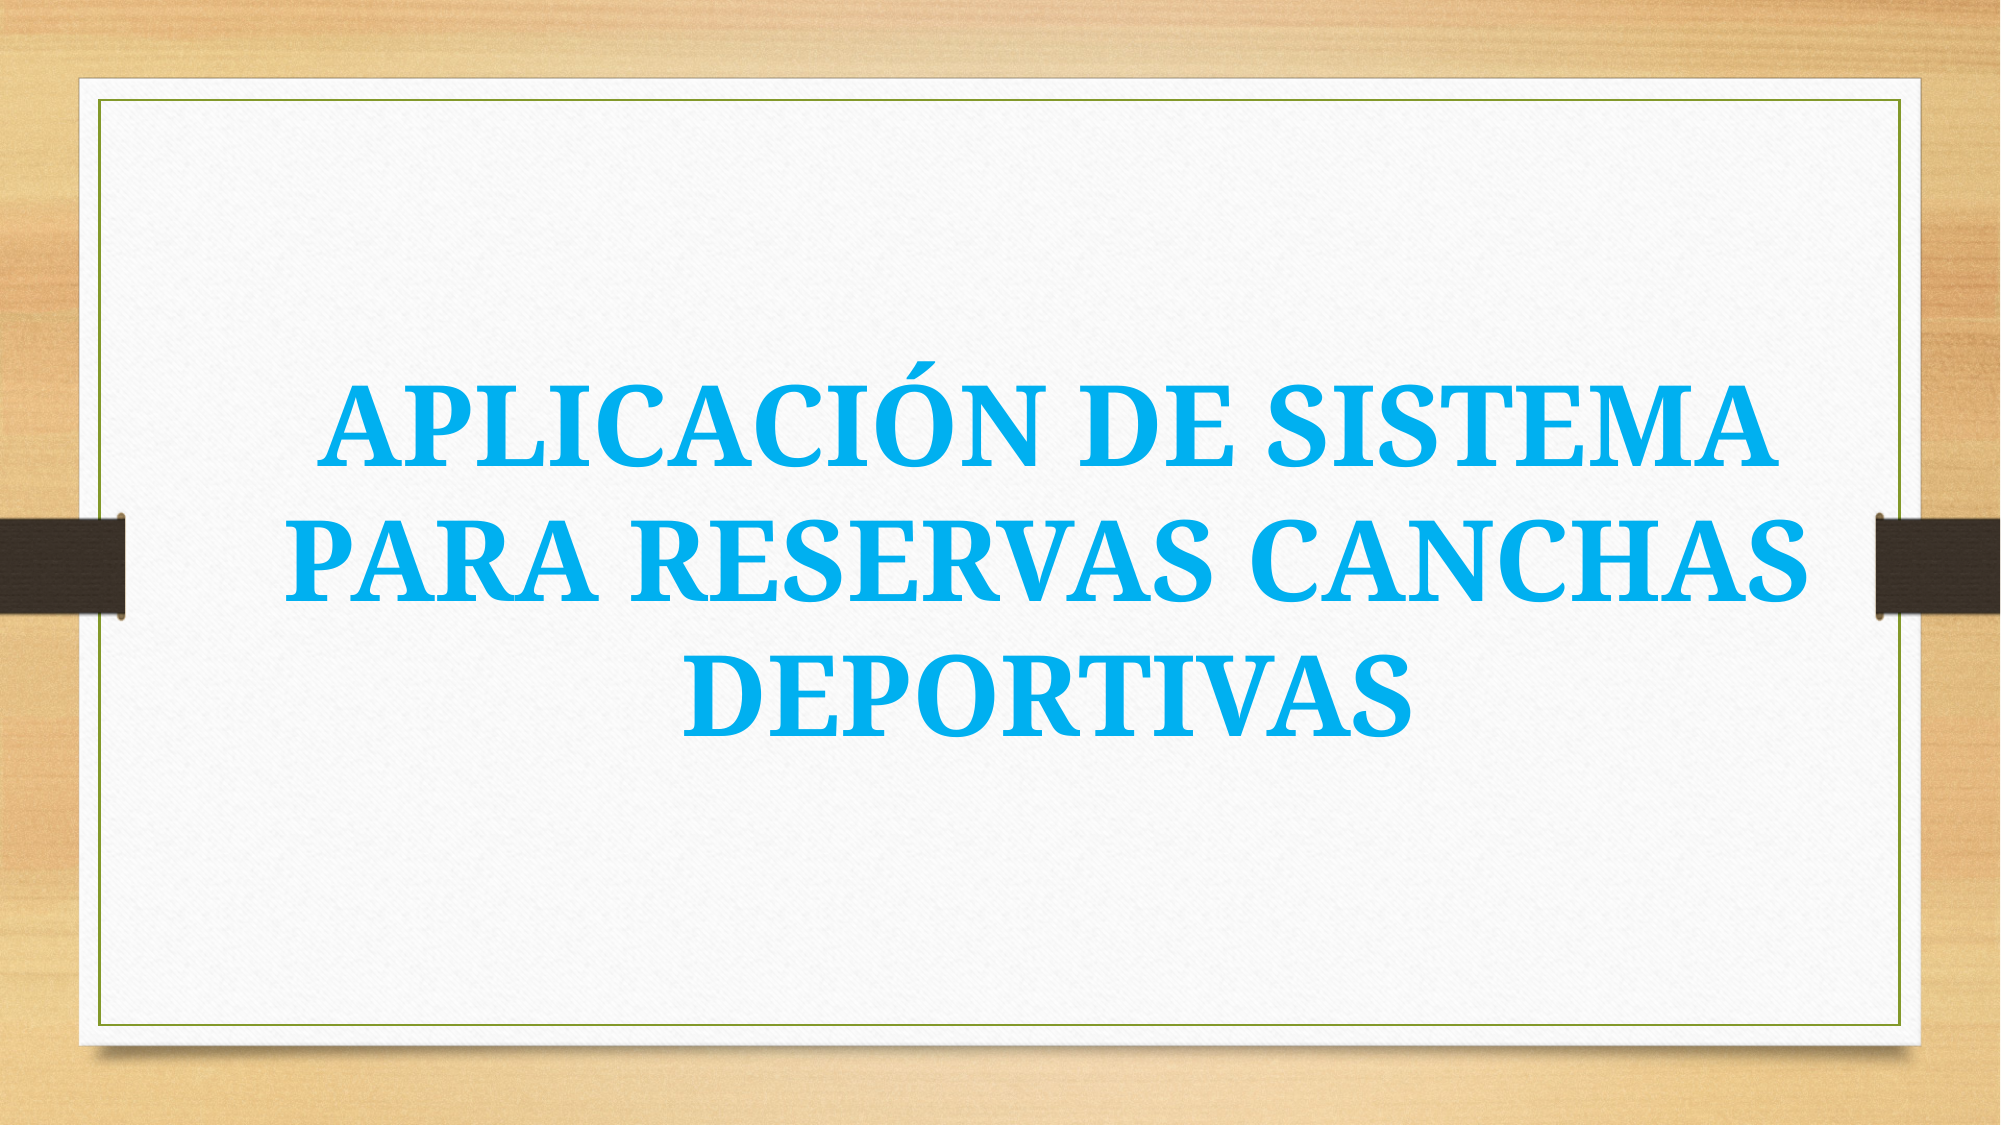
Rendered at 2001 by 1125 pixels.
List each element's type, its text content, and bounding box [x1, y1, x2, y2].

picture [0, 0, 2001, 1125]
text_box APLICACIÓN DE SISTEMA PARA RESERVAS CANCHAS DEPORTIVAS [237, 346, 1861, 767]
